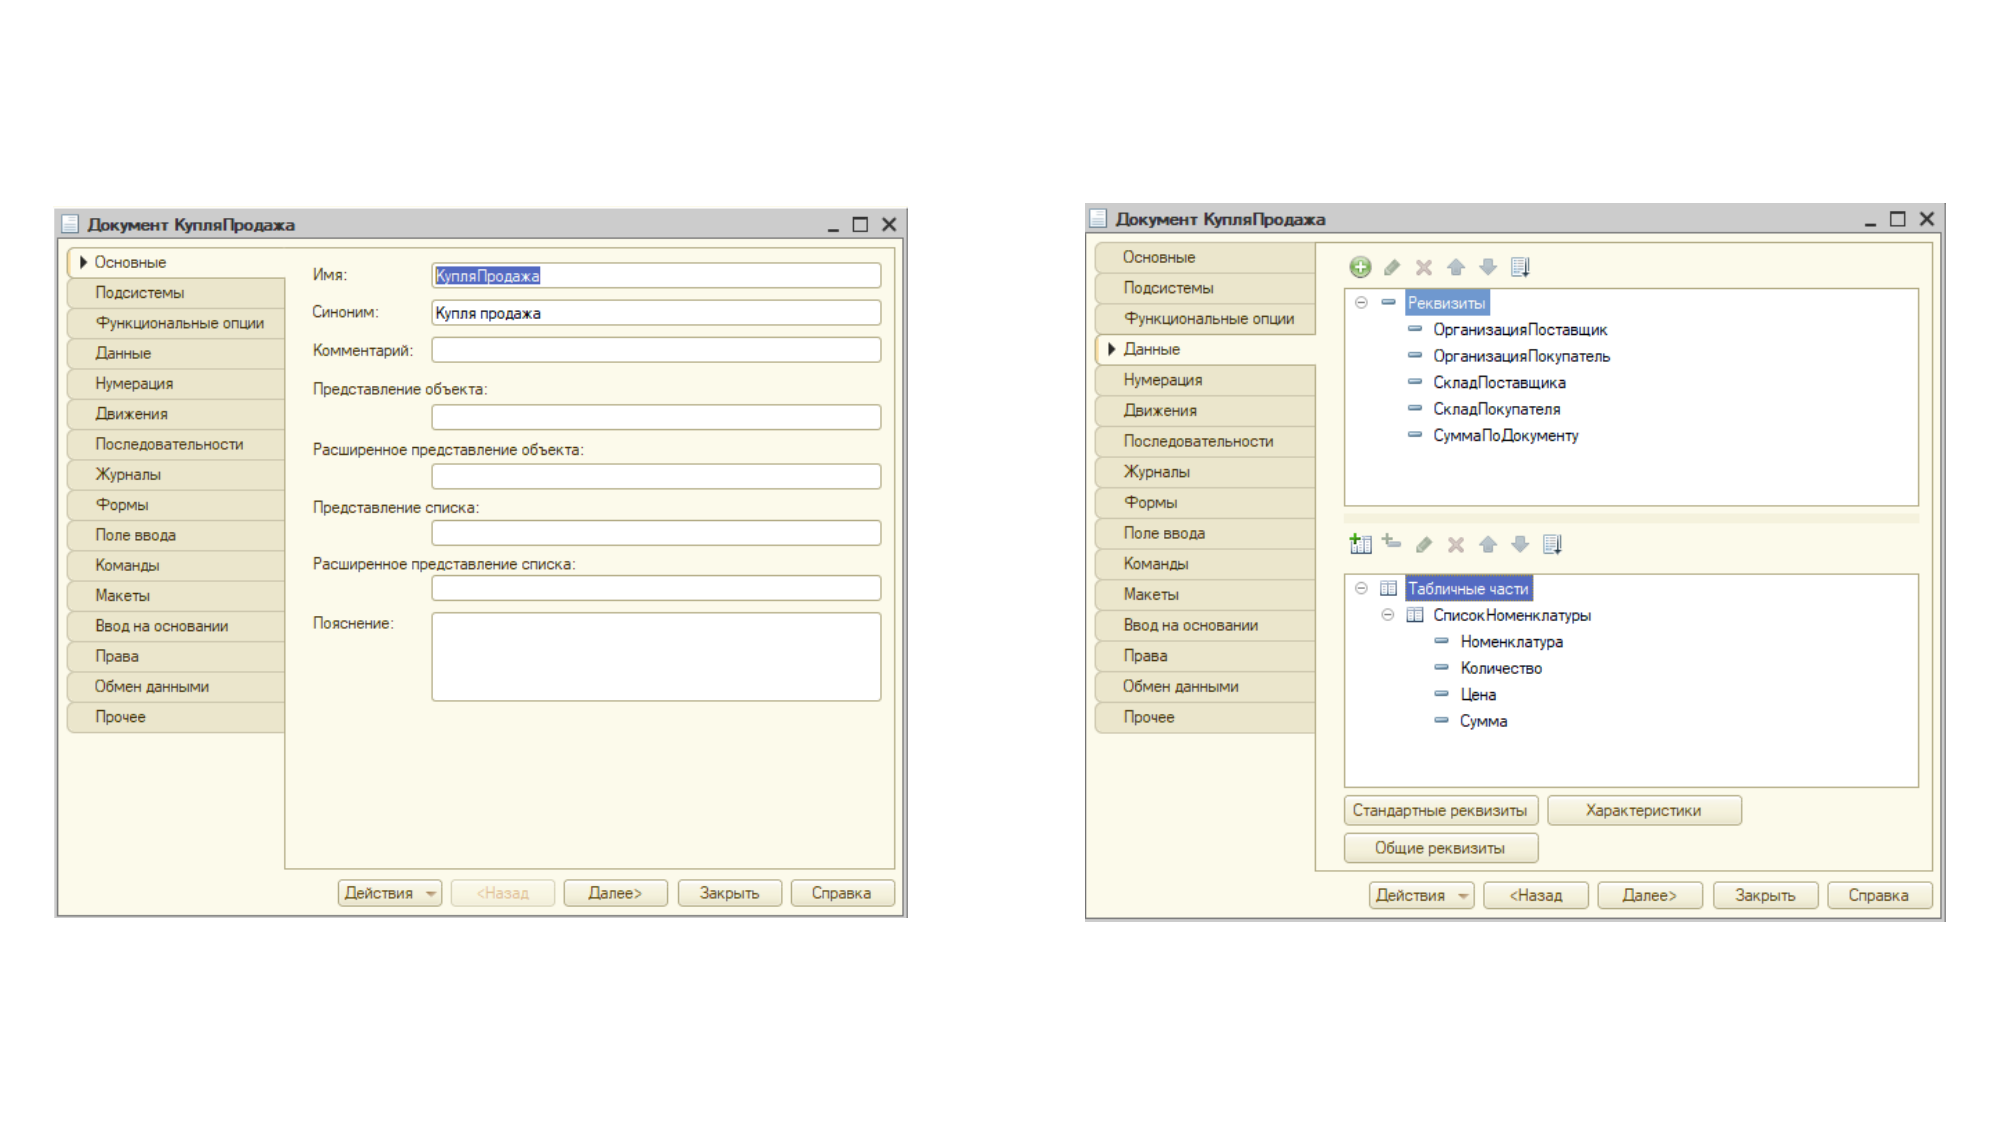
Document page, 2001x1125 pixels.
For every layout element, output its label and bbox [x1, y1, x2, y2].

picture [53, 206, 908, 918]
picture [1084, 203, 1946, 922]
